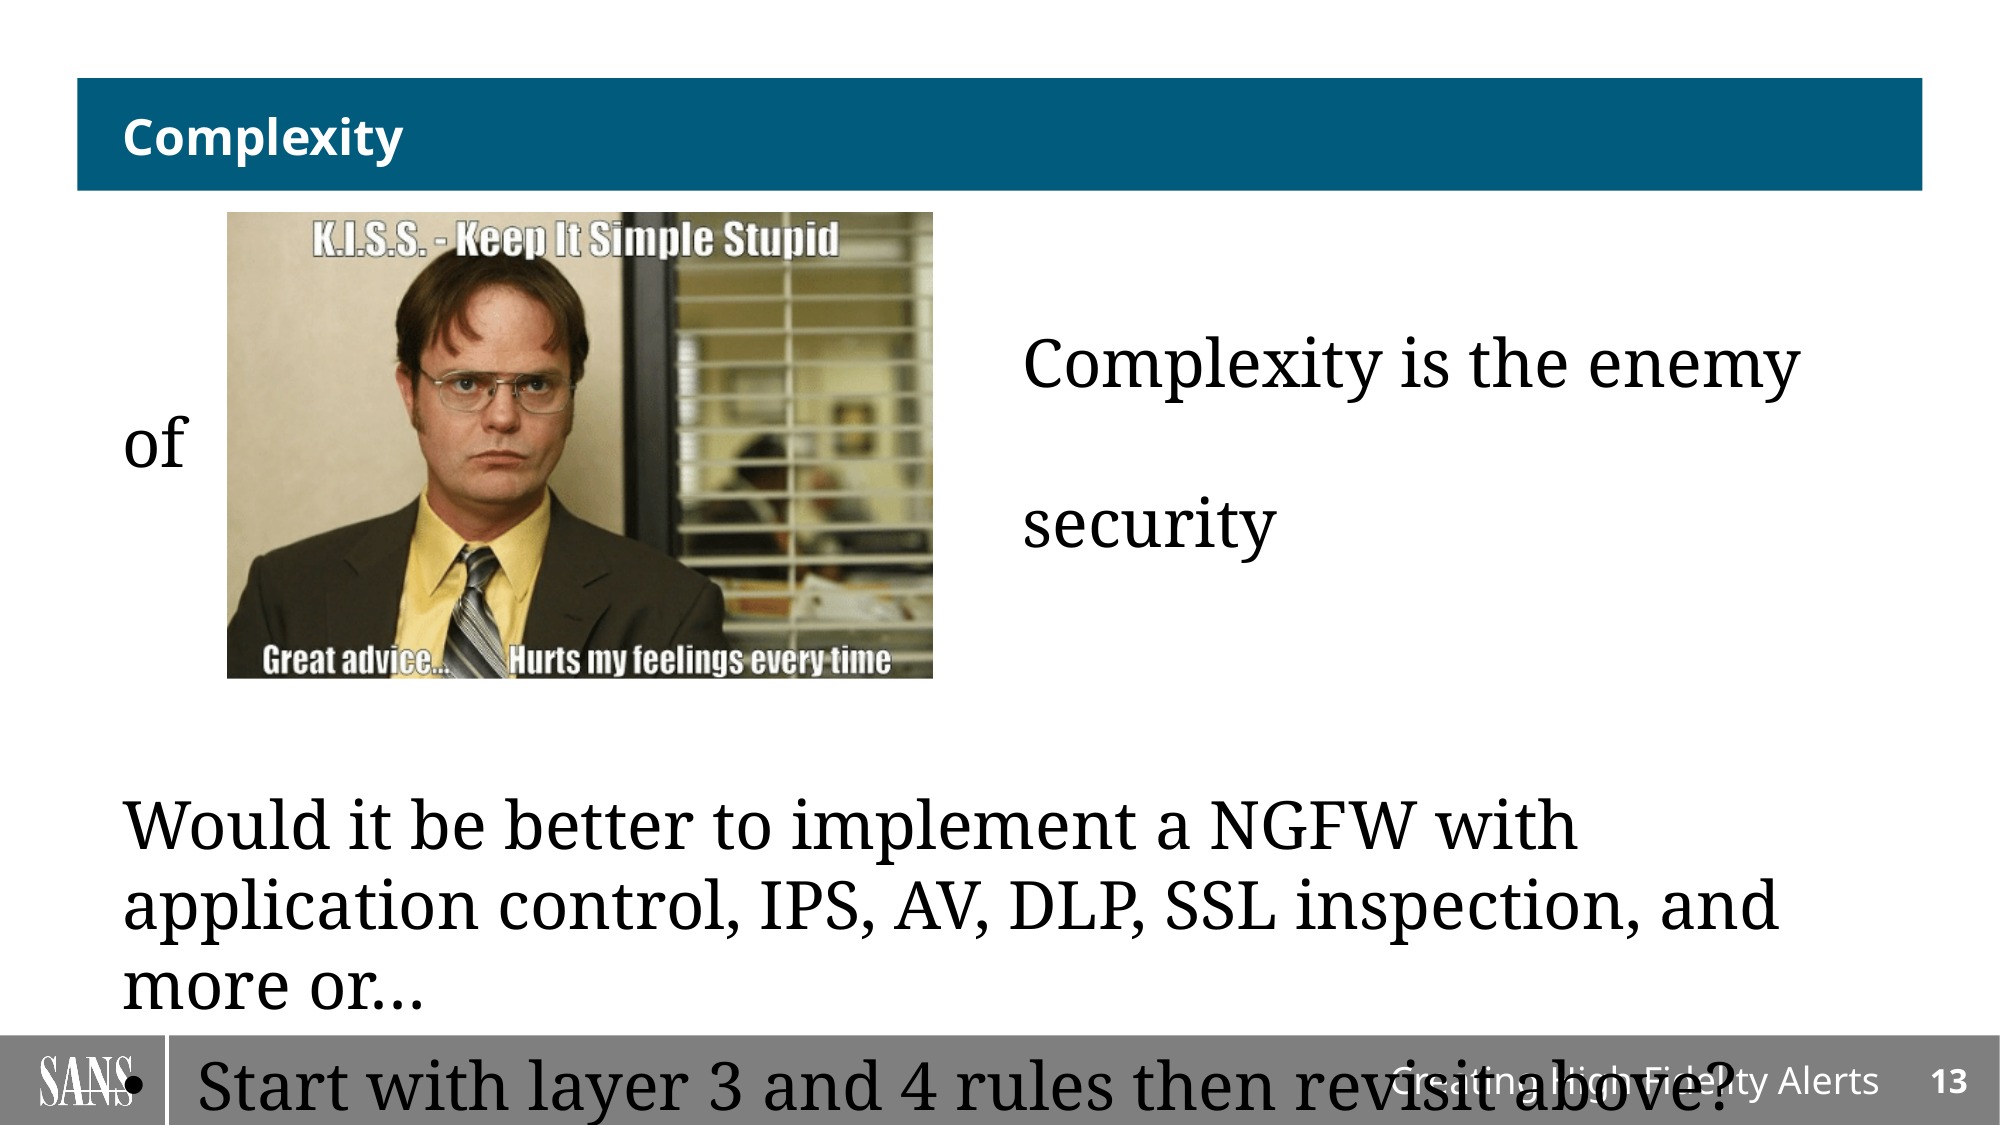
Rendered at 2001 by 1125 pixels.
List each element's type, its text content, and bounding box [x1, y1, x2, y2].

list Complexity is the enemy of security Would it be better to implement a NGFW with application control, IPS, AV, DLP, SSL inspection, and more or… Start with layer 3 and 4 rules then revisit above? [107, 212, 1893, 1013]
title Complexity [107, 78, 1893, 191]
picture [227, 212, 933, 710]
